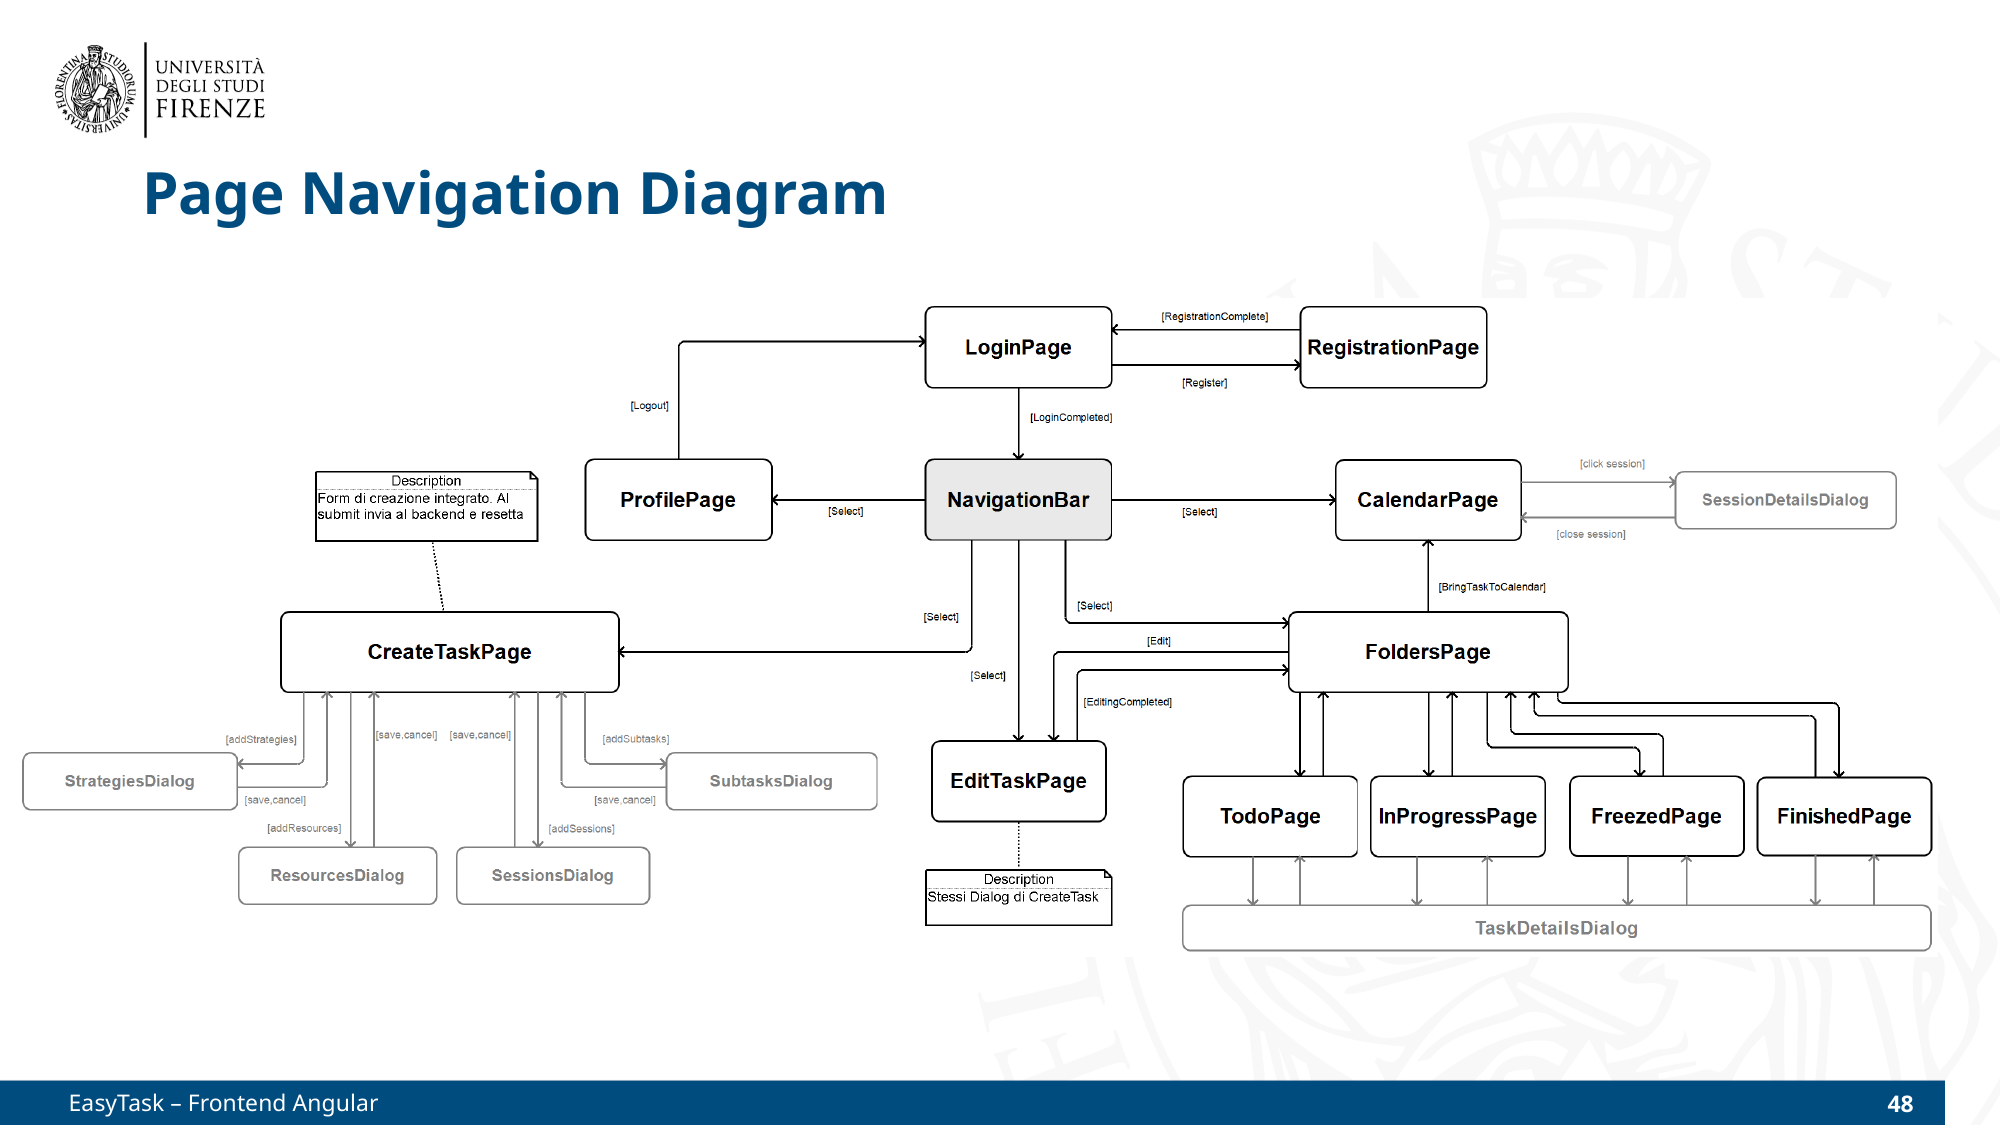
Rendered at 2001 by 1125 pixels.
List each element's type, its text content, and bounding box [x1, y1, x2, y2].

list EasyTask – Frontend Angular [53, 1083, 1715, 1125]
picture [0, 0, 2000, 1125]
title Page Navigation Diagram [127, 157, 1570, 298]
